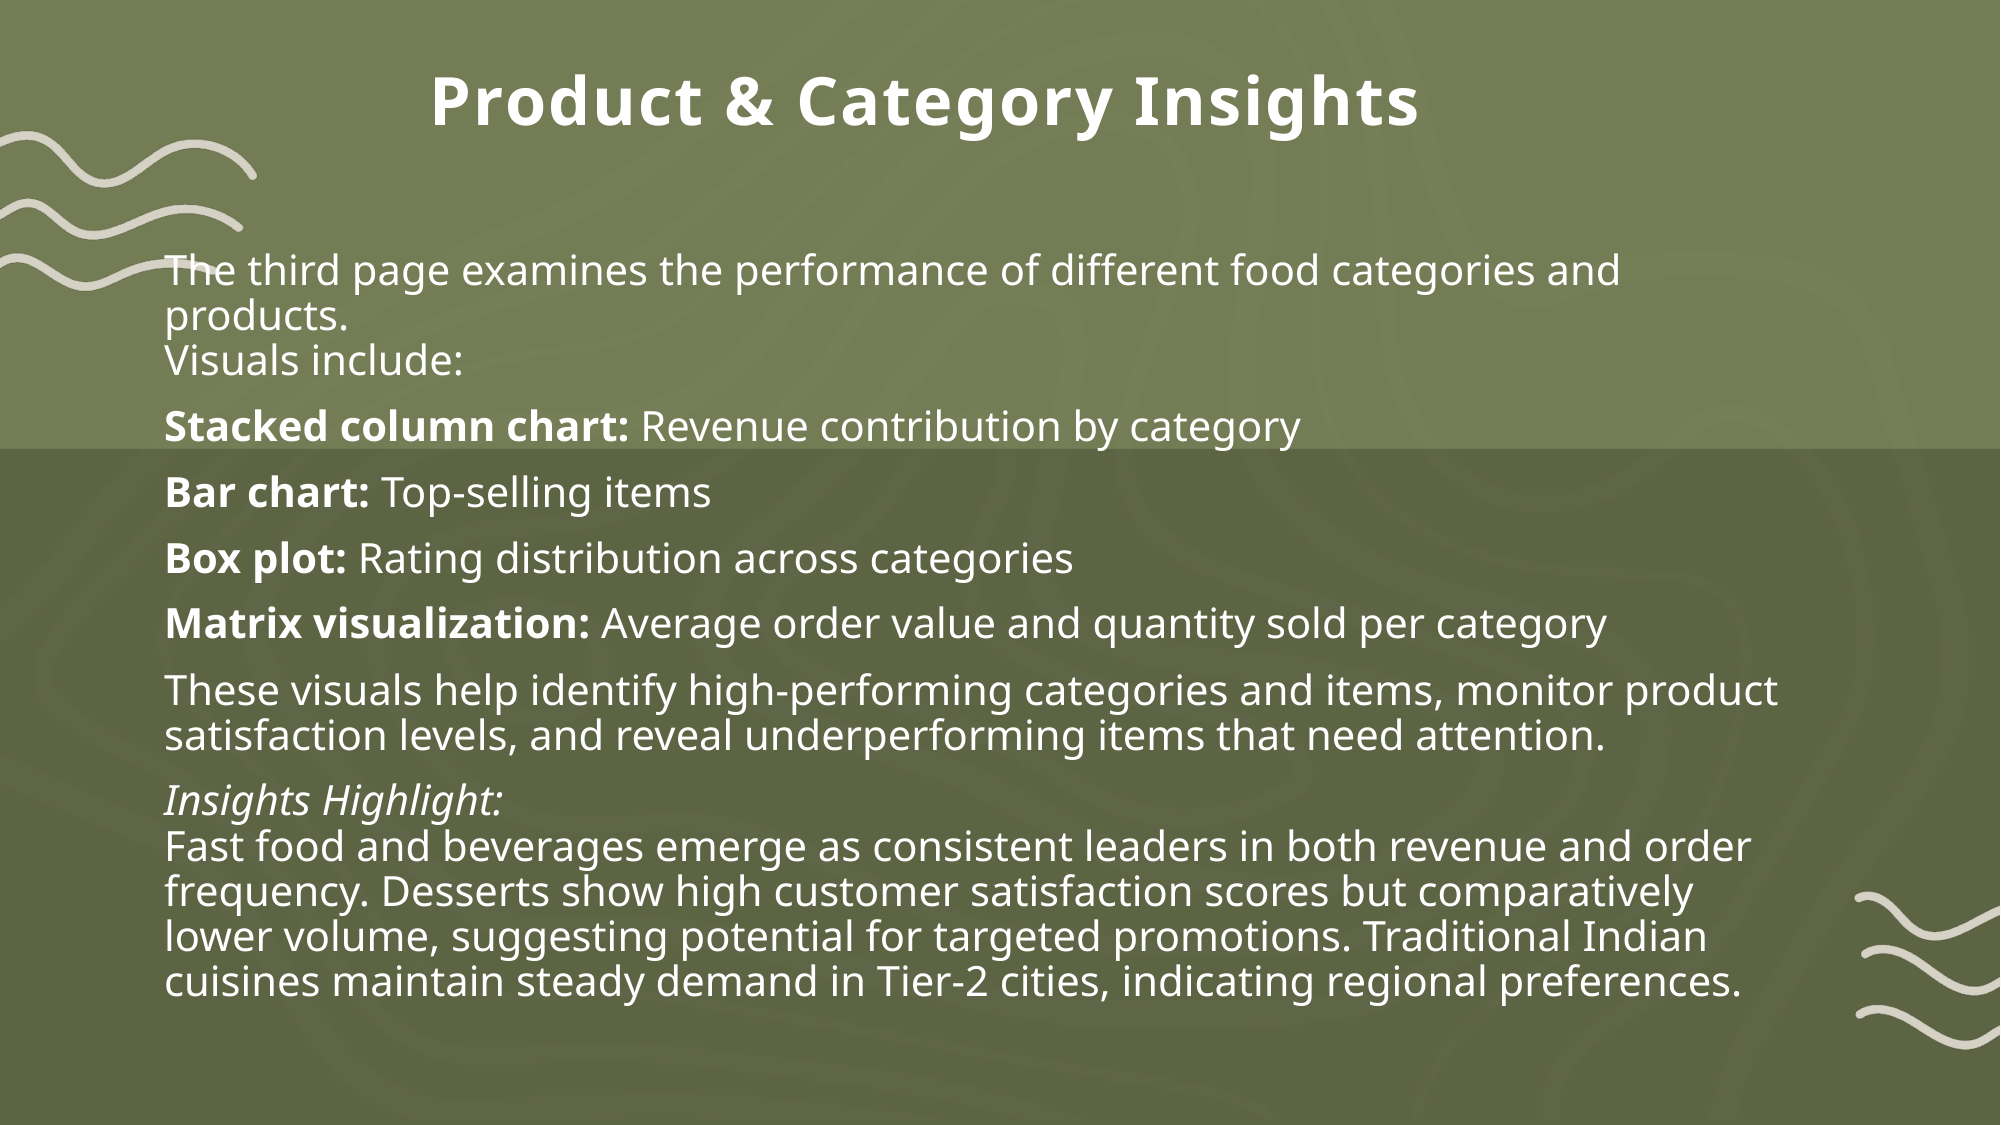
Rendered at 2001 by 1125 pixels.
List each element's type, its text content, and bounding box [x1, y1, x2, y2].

picture [0, 68, 273, 343]
list The third page examines the performance of different food categories and products. Visuals include: Stacked column chart: Revenue contribution by category Bar chart: Top-selling items Box plot: Rating distribution across categories Matrix visualization: Average order value and quantity sold per category These visuals help identify high-performing categories and items, monitor product satisfaction levels, and reveal underperforming items that need attention. Insights Highlight: Fast food and beverages emerge as consistent leaders in both revenue and order frequency. Desserts show high customer satisfaction scores but comparatively lower volume, suggesting potential for targeted promotions. Traditional Indian cuisines maintain steady demand in Tier-2 cities, indicating regional preferences. [164, 241, 1797, 1042]
picture [1840, 875, 2001, 1076]
title Product & Category Insights [430, 60, 1533, 150]
